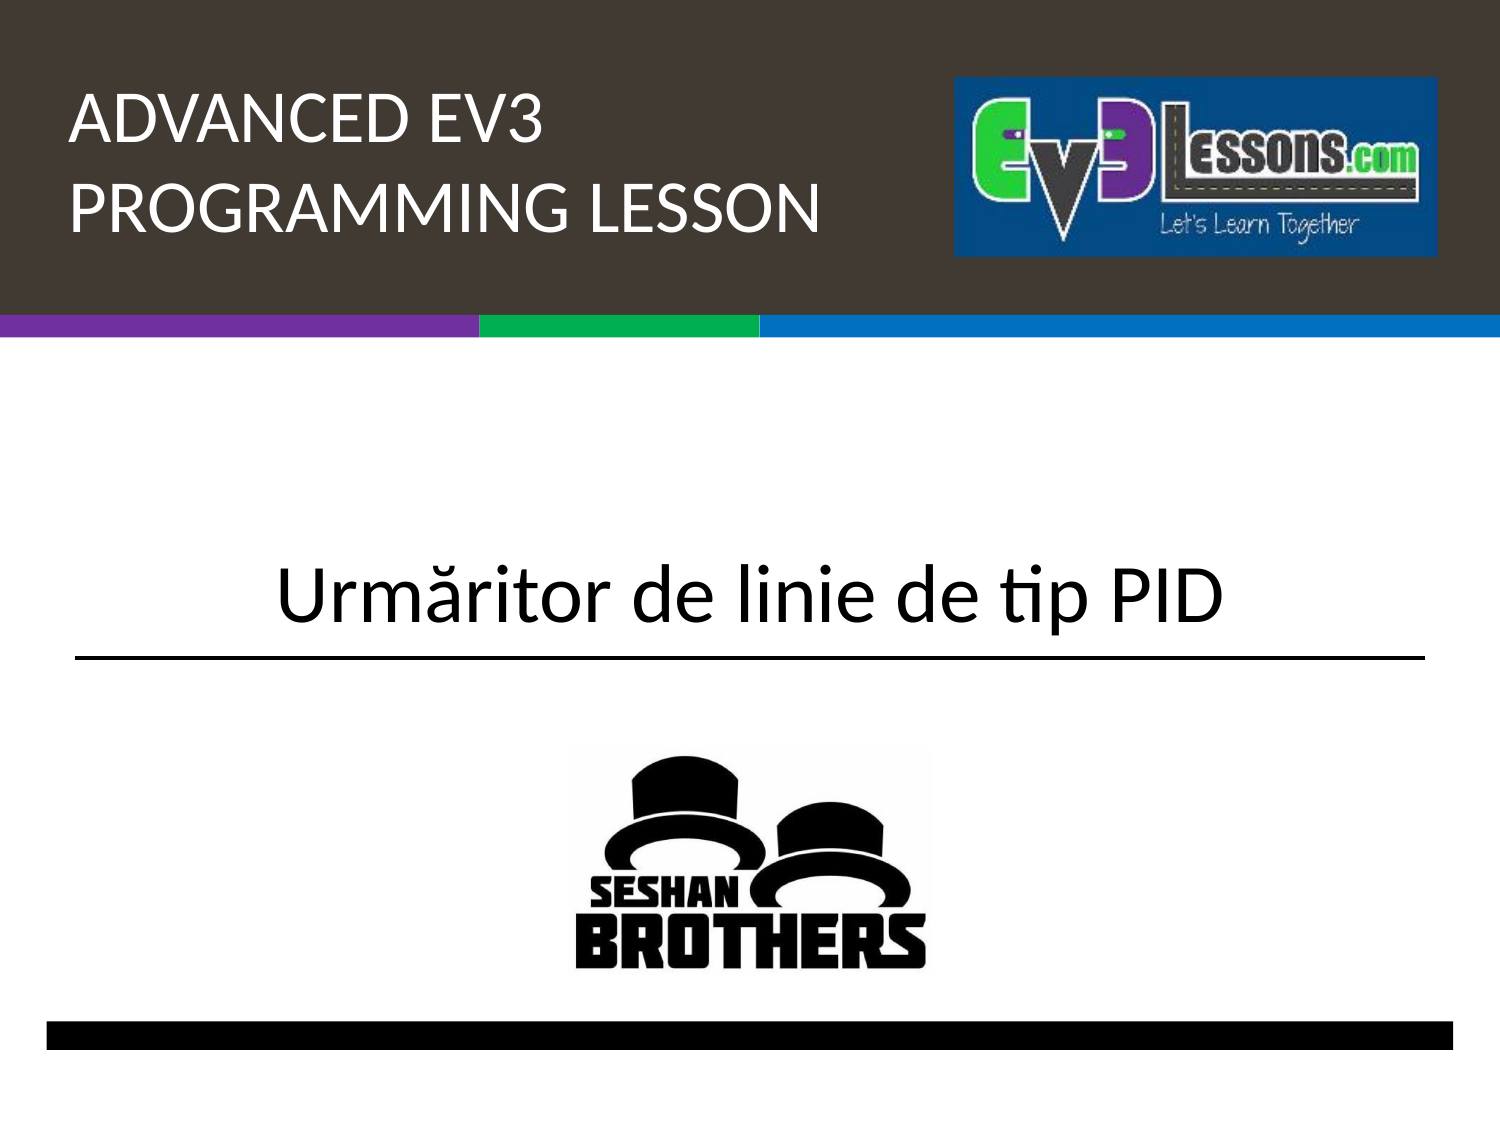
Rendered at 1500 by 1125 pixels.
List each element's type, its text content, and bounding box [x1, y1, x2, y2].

picture [566, 747, 934, 976]
picture [954, 77, 1438, 257]
title Urmăritor de linie de tip PID [75, 468, 1425, 647]
